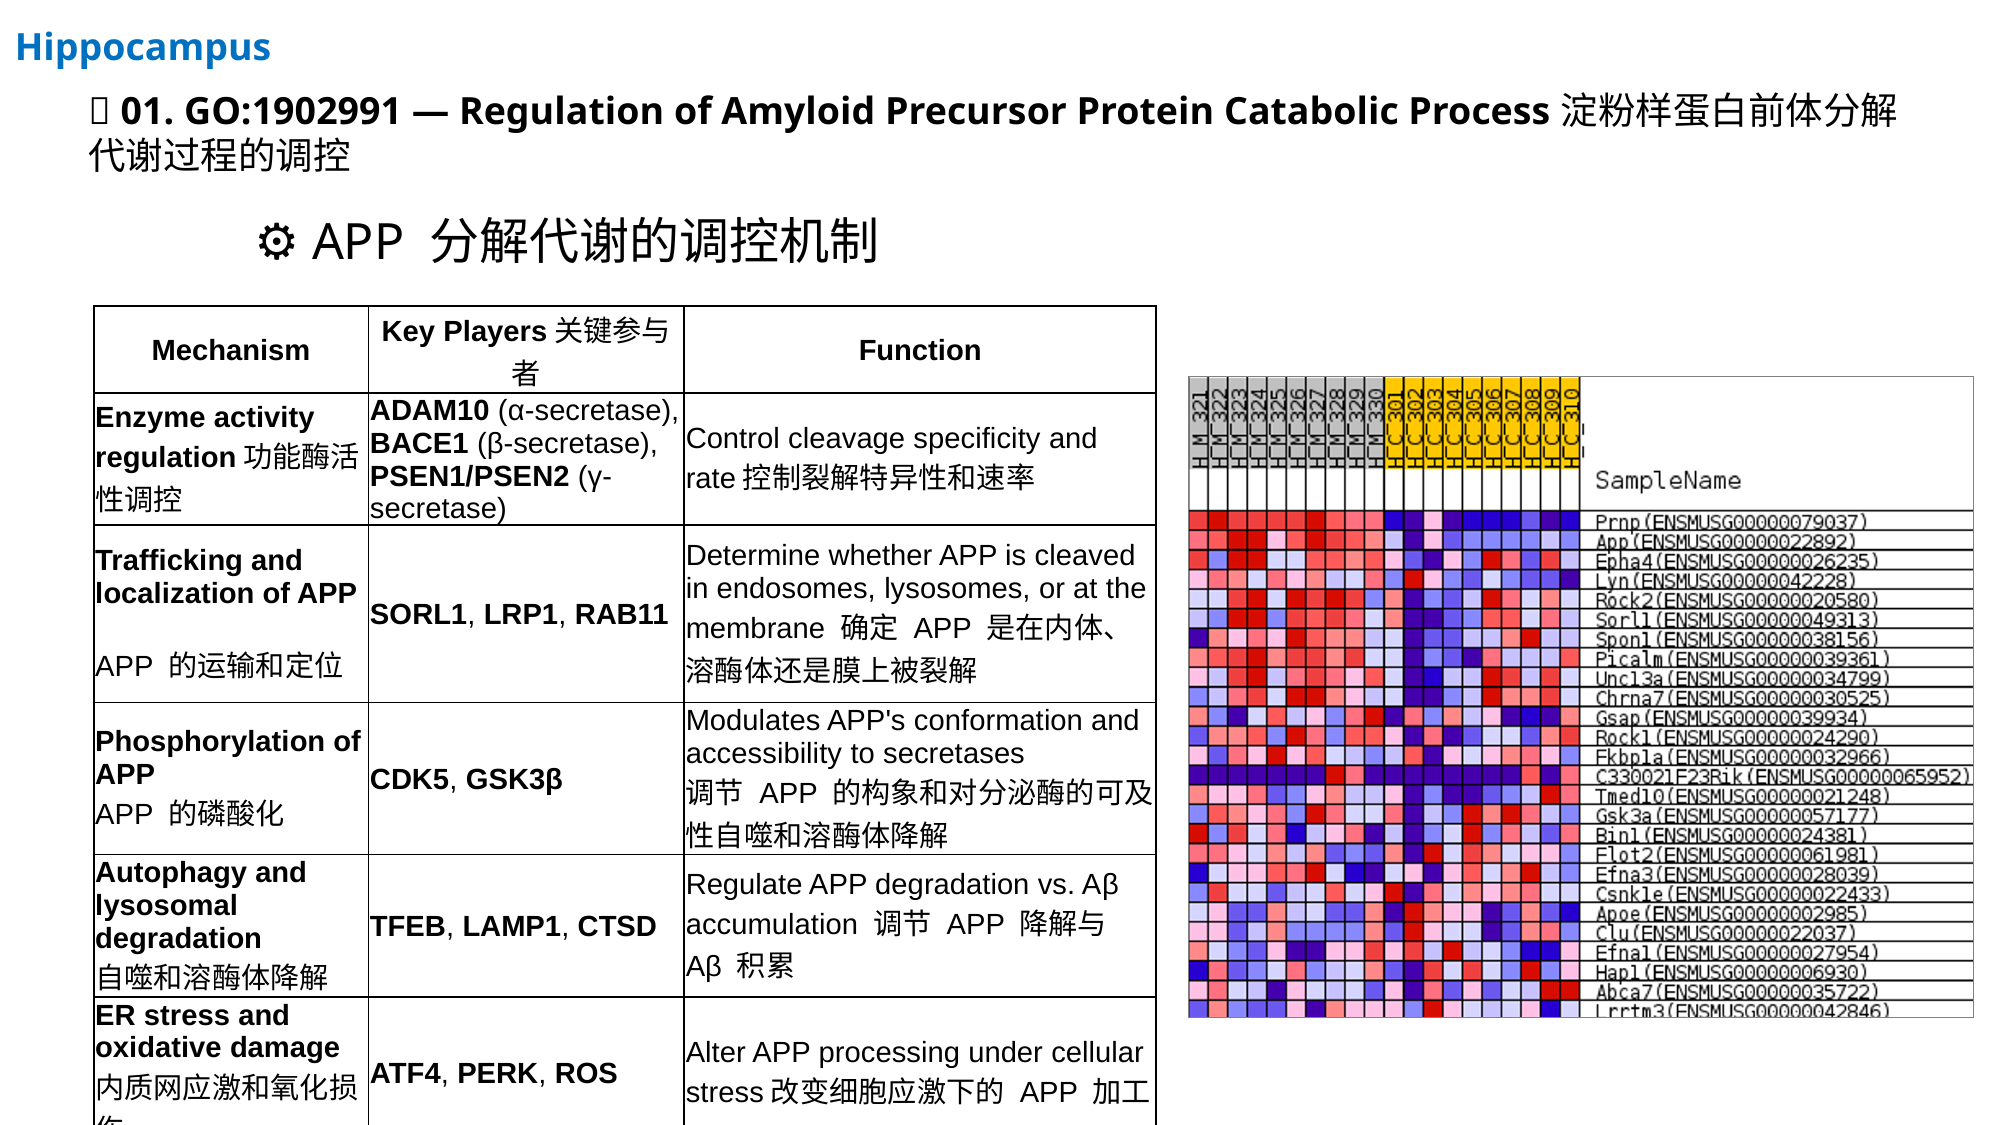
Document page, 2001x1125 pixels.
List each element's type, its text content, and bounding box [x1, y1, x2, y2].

table_cell TFEB, LAMP1, CTSD [369, 855, 683, 996]
table_cell Enzyme activity regulation功能酶活性调控 [95, 394, 368, 524]
table_cell ATF4, PERK, ROS [369, 998, 683, 1125]
table_cell Alter APP processing under cellular stress改变细胞应激下的 APP 加工 [685, 998, 1155, 1125]
table_cell Control cleavage specificity and rate控制裂解特异性和速率 [685, 394, 1155, 524]
table_cell Autophagy and lysosomal degradation 自噬和溶酶体降解 [95, 855, 368, 996]
text_box Hippocampus [0, 15, 296, 75]
table_cell ADAM10 (α-secretase), BACE1 (β-secretase), PSEN1/PSEN2 (γ-secretase) [369, 394, 683, 524]
table_header Key Players关键参与者 [369, 307, 683, 392]
table_cell Modulates APP's conformation and accessibility to secretases 调节 APP 的构象和对分泌酶的可及性自噬和溶酶体降解 [685, 703, 1155, 854]
picture [1187, 376, 1975, 1019]
table_cell Phosphorylation of APP APP 的磷酸化 [95, 703, 368, 854]
table_header Function [685, 307, 1155, 392]
text_box 🧬 01. GO:1902991 — Regulation of Amyloid Precursor Protein Catabolic Process淀粉样蛋白前体分解代谢过程的调控 [73, 79, 1927, 185]
table_cell CDK5, GSK3β [369, 703, 683, 854]
table_cell Determine whether APP is cleaved in endosomes, lysosomes, or at the membrane 确定 APP 是在内体、溶酶体还是膜上被裂解 [685, 526, 1155, 702]
table_cell Trafficking and localization of APP APP 的运输和定位 [95, 526, 368, 702]
title ⚙️ APP 分解代谢的调控机制 [239, 200, 950, 287]
table_cell Regulate APP degradation vs. Aβ accumulation 调节 APP 降解与 Aβ 积累 [685, 855, 1155, 996]
table_header Mechanism [95, 307, 368, 392]
table_cell ER stress and oxidative damage 内质网应激和氧化损伤 [95, 998, 368, 1125]
table_cell SORL1, LRP1, RAB11 [369, 526, 683, 702]
